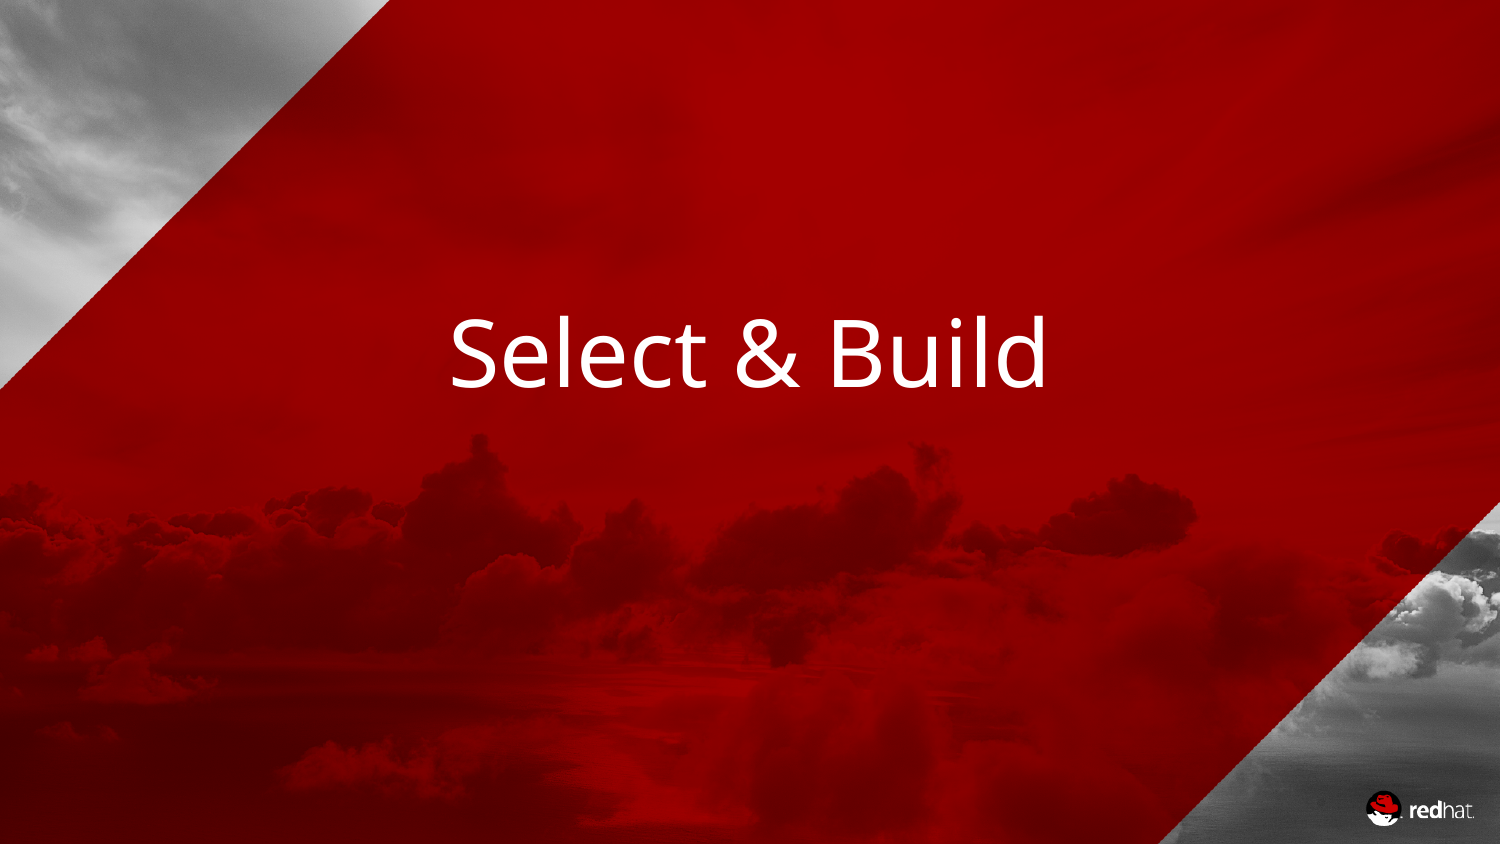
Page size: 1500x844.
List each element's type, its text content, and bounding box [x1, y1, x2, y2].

picture [0, 0, 1500, 844]
title Select & Build [135, 200, 1365, 500]
